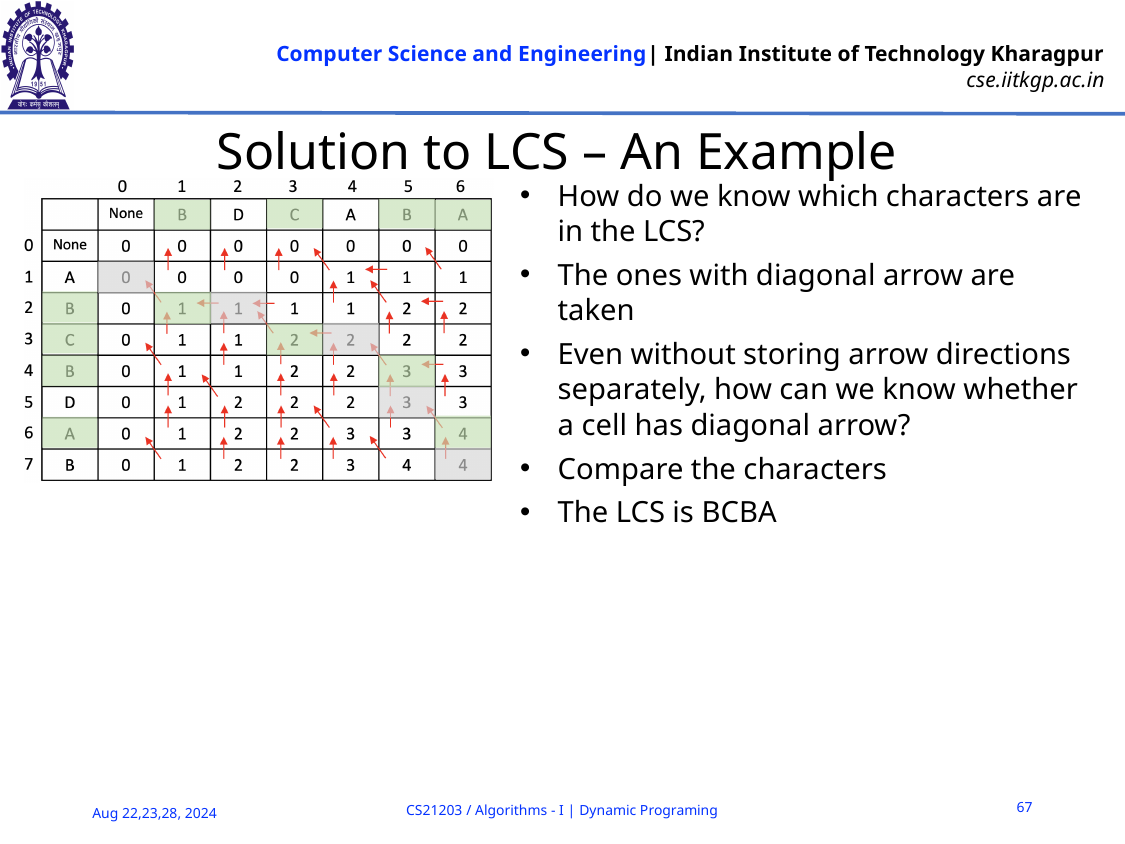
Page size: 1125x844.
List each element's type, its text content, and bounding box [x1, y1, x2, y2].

footer CS21203 / Algorithms - I | Dynamic Programing [185, 787, 940, 833]
title Solution to LCS – An Example [35, 78, 1078, 221]
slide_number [77, 798, 274, 844]
picture [1, 1, 74, 110]
text_box How do we know which characters are in the LCS? The ones with diagonal arrow are taken Even without storing arrow directions separately, how can we know whether a cell has diagonal arrow? Compare the characters The LCS is BCBA [505, 168, 1107, 483]
picture [24, 178, 494, 483]
slide_number 67 [992, 785, 1048, 831]
